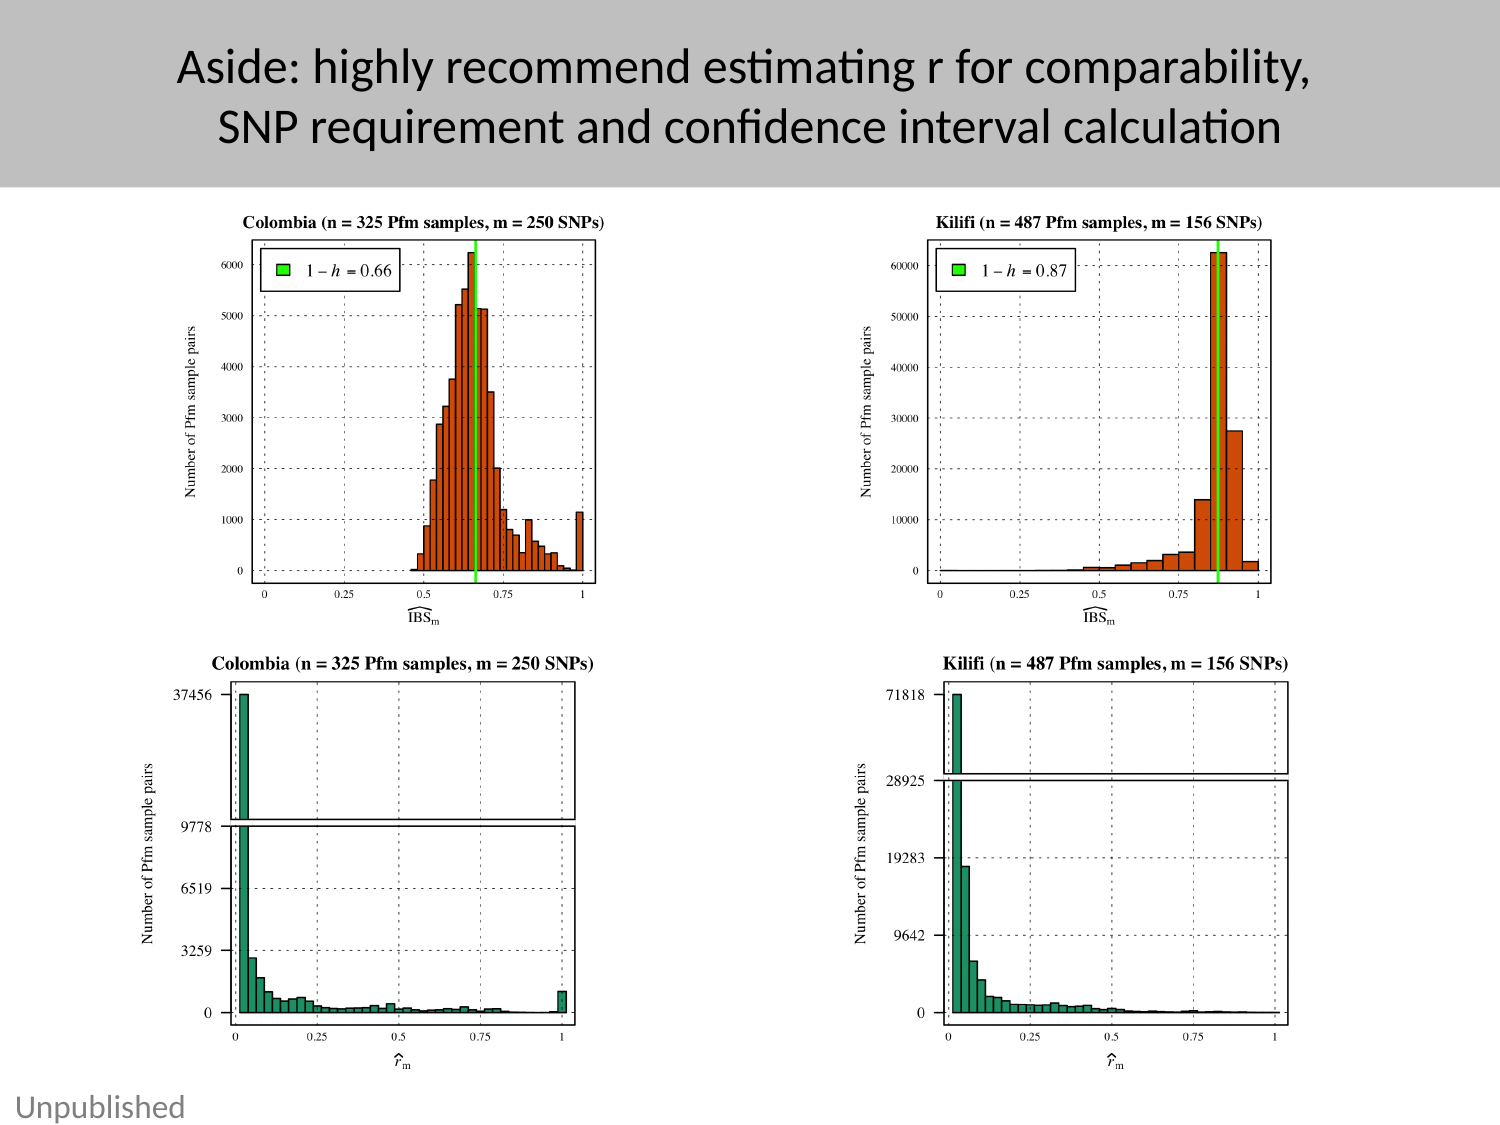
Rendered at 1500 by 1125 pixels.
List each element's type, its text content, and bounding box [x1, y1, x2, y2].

text_box Unpublished [0, 1077, 750, 1125]
title Aside: highly recommend estimating r for comparability, SNP requirement and confidence interval calculation [0, 0, 1500, 188]
picture [18, 204, 1444, 1105]
